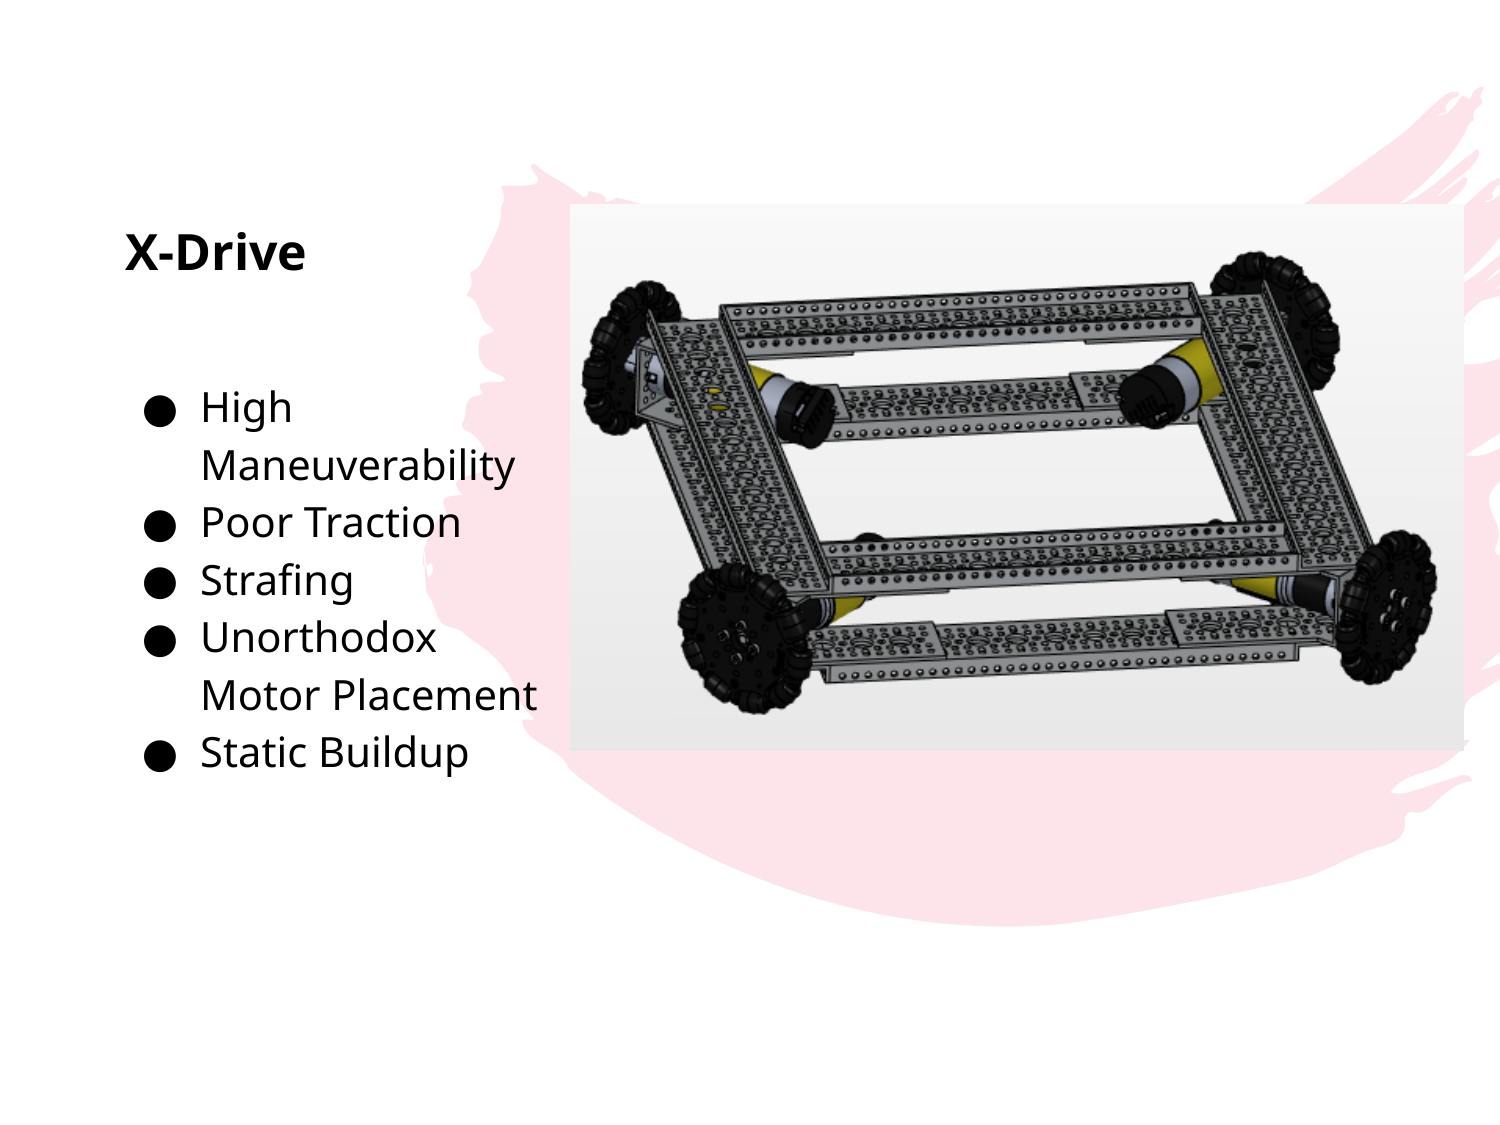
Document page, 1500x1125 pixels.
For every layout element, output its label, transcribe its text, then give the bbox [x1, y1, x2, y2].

picture [570, 204, 1464, 751]
text_box X-Drive [110, 171, 571, 296]
text_box High Maneuverability Poor Traction Strafing Unorthodox Motor Placement Static Buildup [110, 358, 571, 819]
